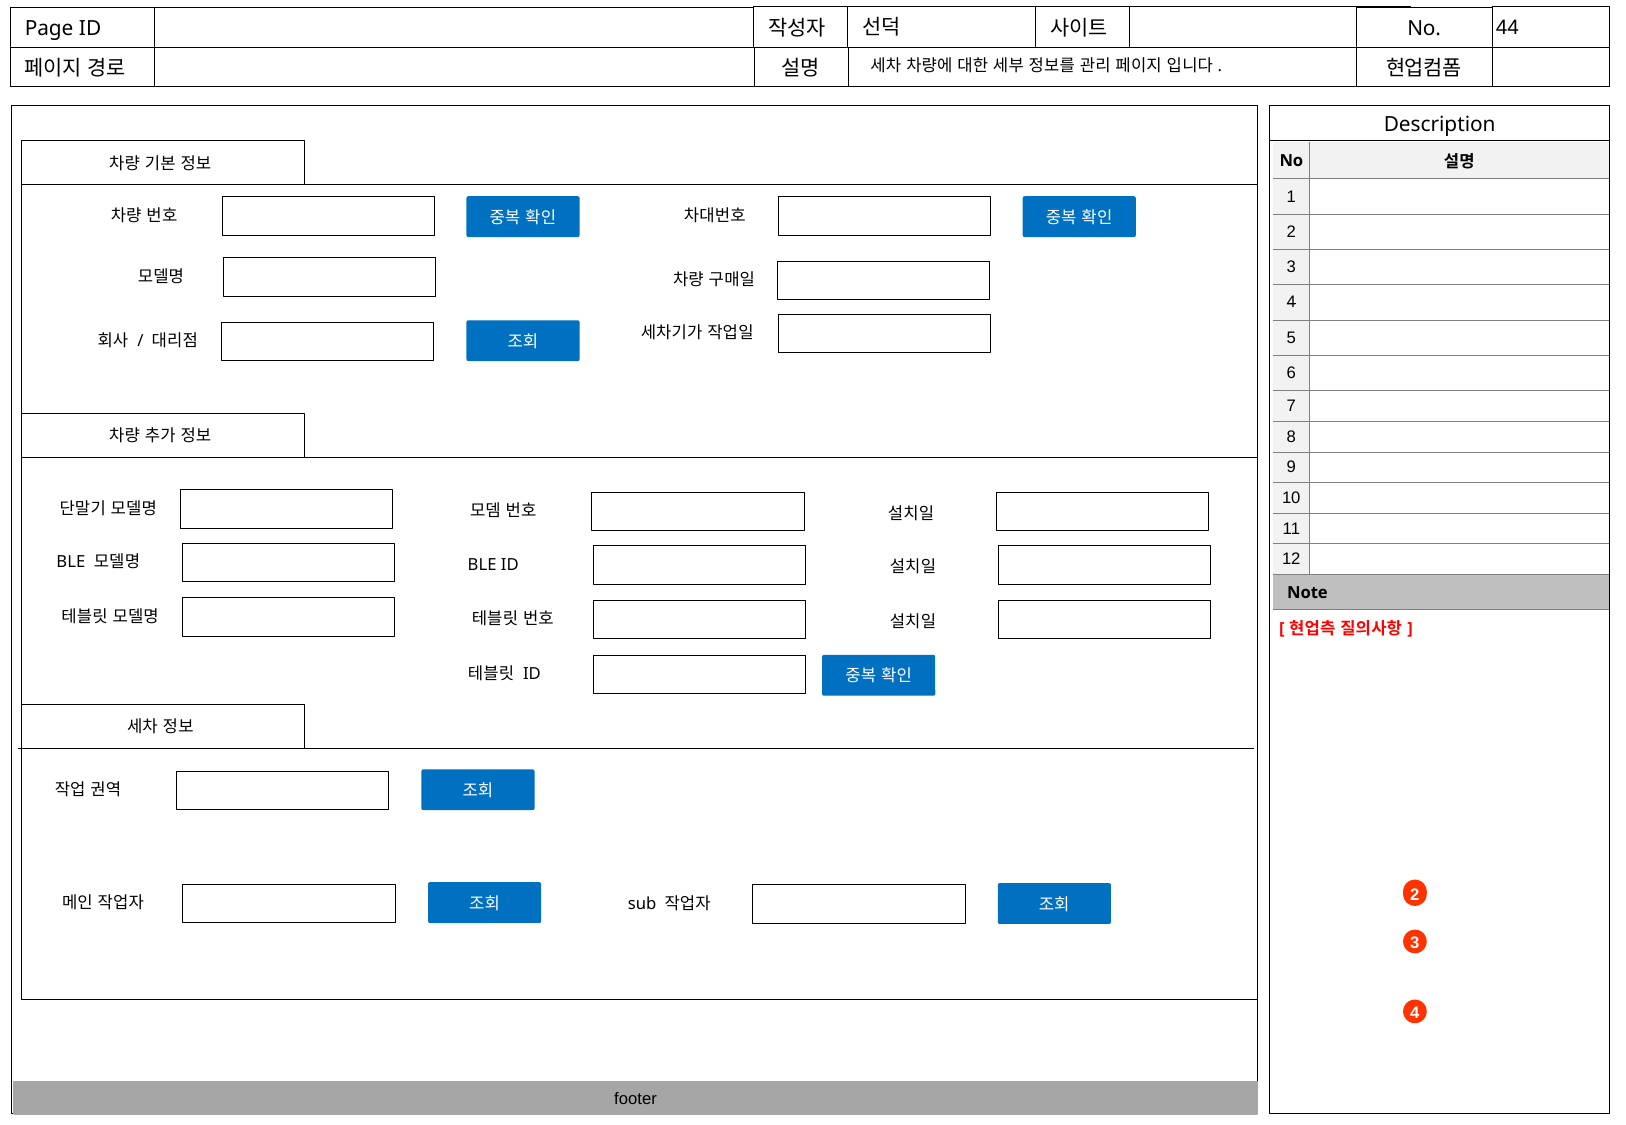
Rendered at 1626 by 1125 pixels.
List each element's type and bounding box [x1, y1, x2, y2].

table_cell [1310, 544, 1609, 574]
table_cell [1273, 610, 1609, 805]
table_cell [1310, 453, 1609, 482]
table_header [1273, 142, 1309, 178]
table_cell [1310, 215, 1609, 249]
table_cell [1273, 179, 1309, 214]
table_cell [1273, 575, 1609, 609]
table_cell [1310, 391, 1609, 421]
text_box [12, 1080, 1259, 1116]
text_box [17, 139, 1259, 1002]
text_box [1403, 929, 1427, 954]
text_box [1403, 999, 1427, 1024]
table_cell [1273, 453, 1309, 482]
text_box [855, 47, 1340, 83]
table_cell [1310, 514, 1609, 543]
table_cell [1273, 250, 1309, 284]
text_box [1403, 879, 1427, 906]
table_cell [1273, 544, 1309, 574]
table_cell [1273, 391, 1309, 421]
table_cell [1273, 356, 1309, 390]
table_cell [1310, 321, 1609, 355]
table_cell [1310, 356, 1609, 390]
table_cell [1273, 215, 1309, 249]
table_cell [1310, 179, 1609, 214]
table_cell [1273, 483, 1309, 513]
table_cell [1273, 422, 1309, 452]
table_cell [1310, 285, 1609, 320]
table_header [1310, 142, 1609, 178]
table_cell [1310, 422, 1609, 452]
table_cell [1273, 285, 1309, 320]
table_cell [1310, 250, 1609, 284]
table_cell [1310, 483, 1609, 513]
table_cell [1273, 321, 1309, 355]
table_cell [1273, 514, 1309, 543]
